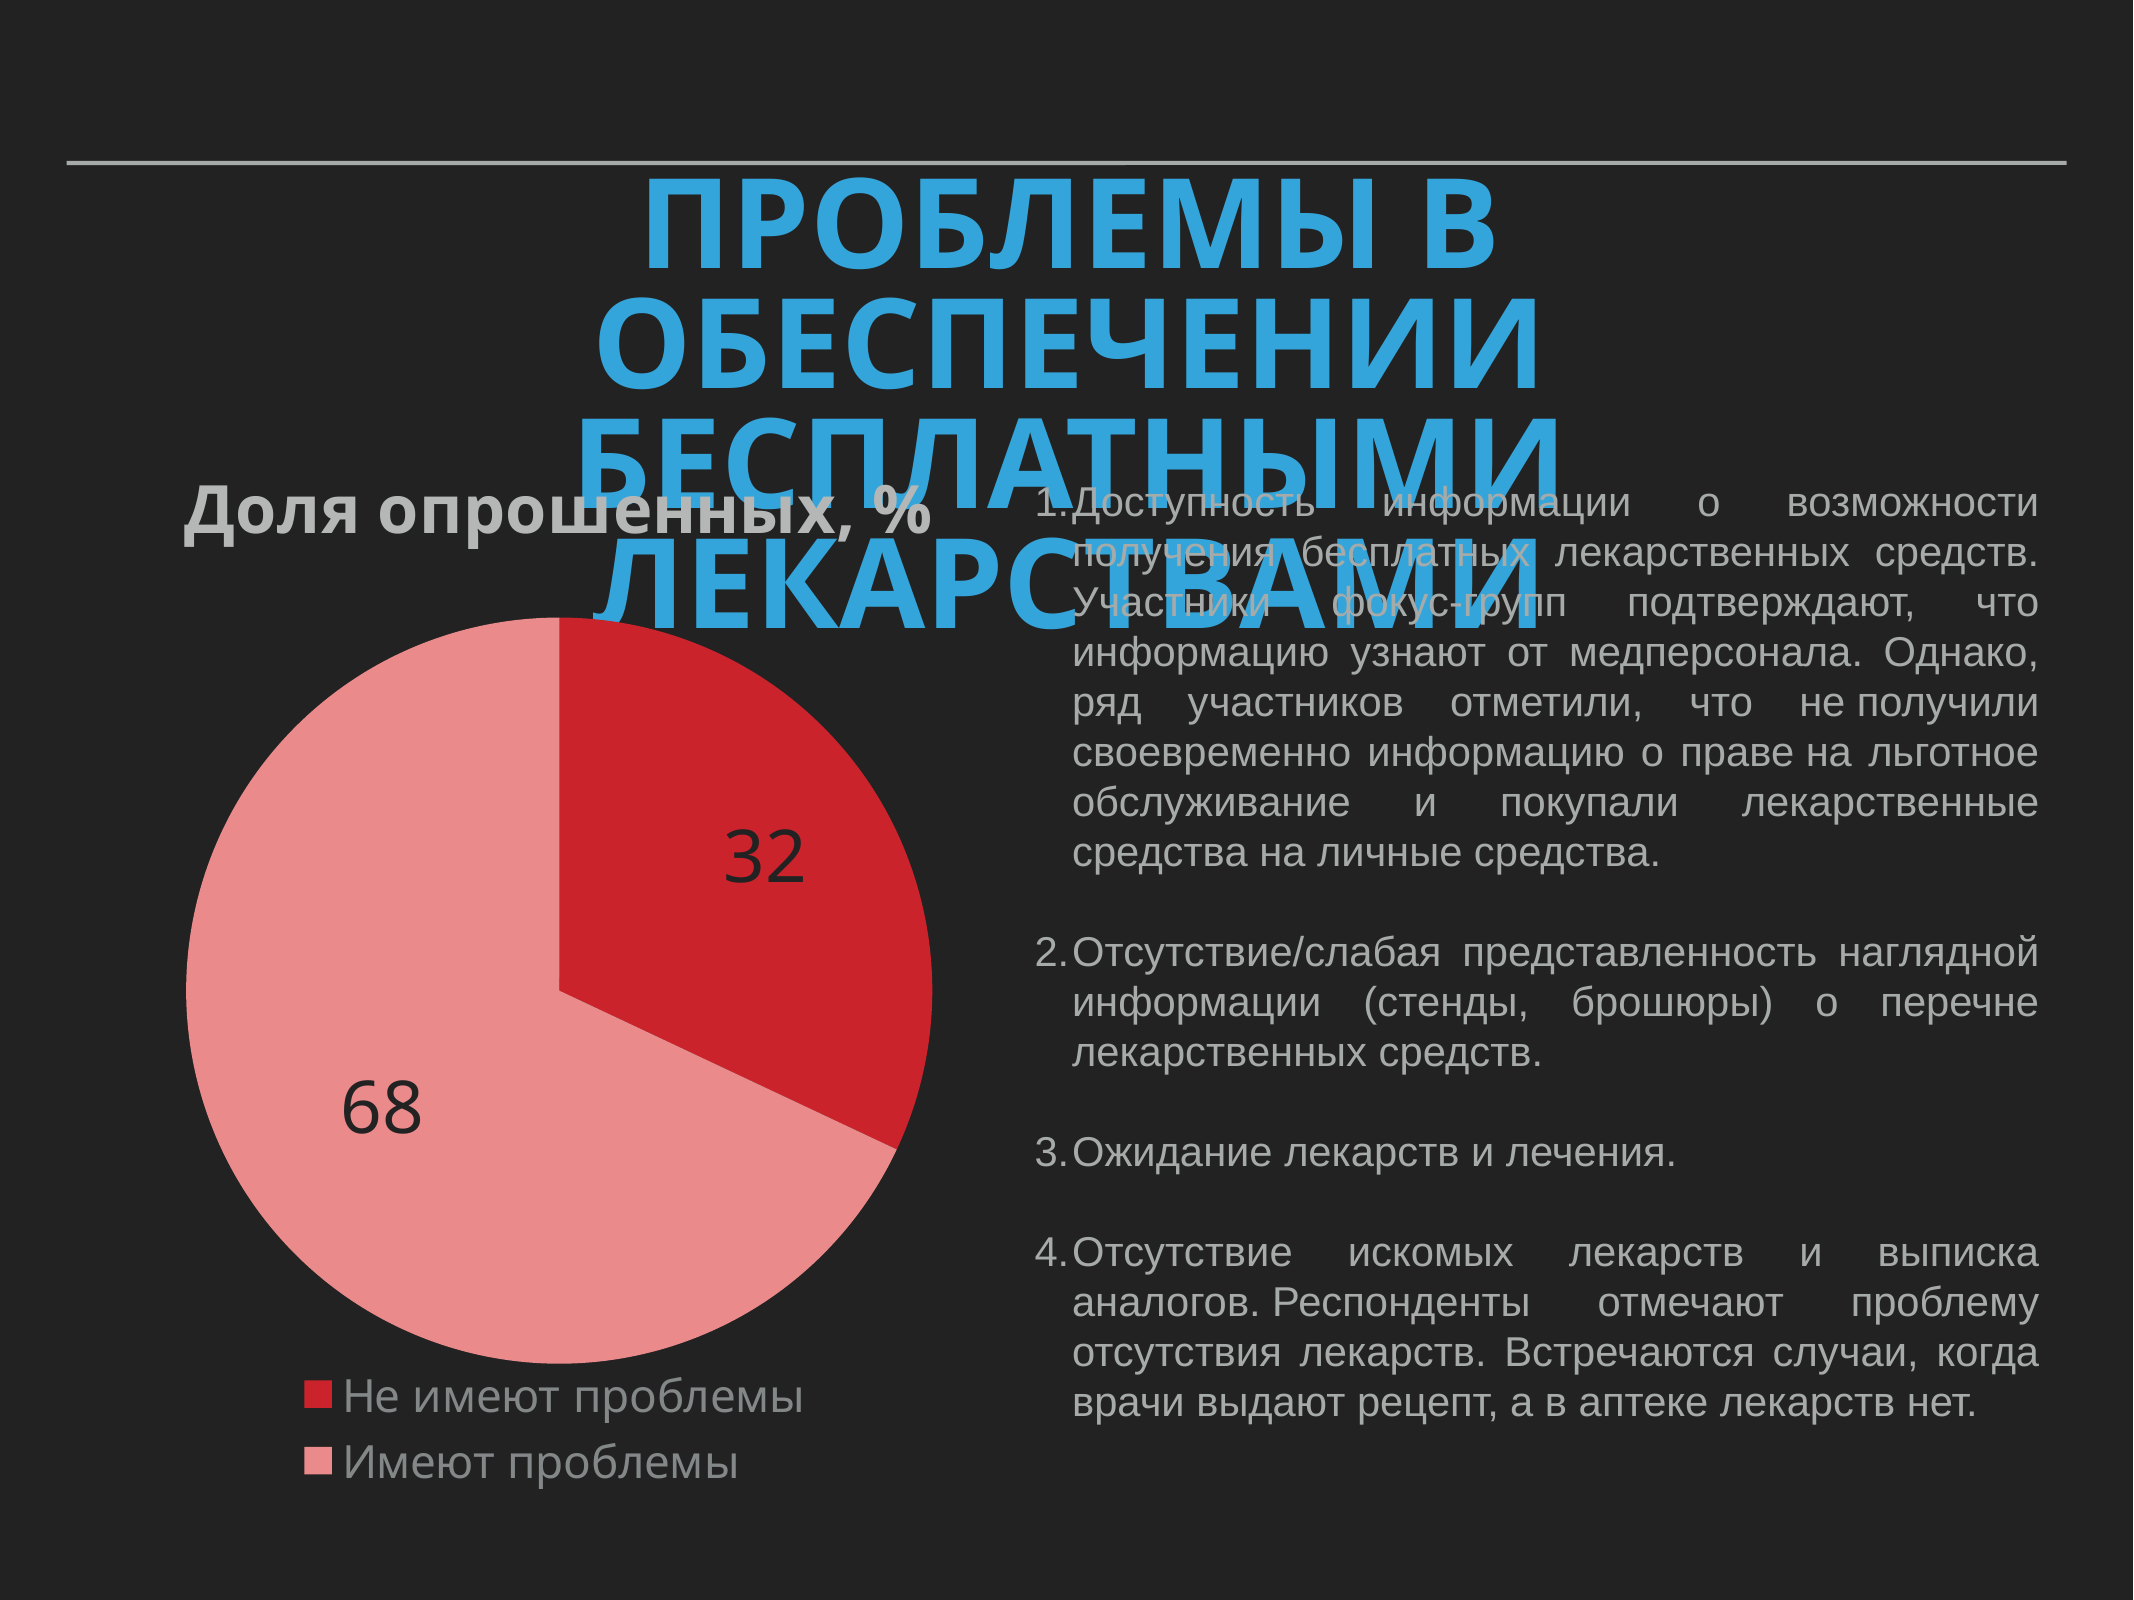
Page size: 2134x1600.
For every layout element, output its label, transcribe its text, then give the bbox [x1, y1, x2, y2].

title Проблемы в обеспечении бесплатными лекарствами [140, 163, 1999, 388]
text_box Доступность информации о возможности получения бесплатных лекарственных средств. Участники фокус-групп подтверждают, что информацию узнают от медперсонала. Однако, ряд участников отметили, что не получили своевременно информацию о праве на льготное обслуживание и покупали лекарственные средства на личные средства. Отсутствие/слабая представленность наглядной информации (стенды, брошюры) о перечне лекарственных средств. Ожидание лекарств и лечения. Отсутствие искомых лекарств и выписка аналогов. Респонденты отмечают проблему отсутствия лекарств. Встречаются случаи, когда врачи выдают рецепт, а в аптеке лекарств нет. [1119, 467, 2055, 1433]
chart [0, 412, 1119, 1498]
